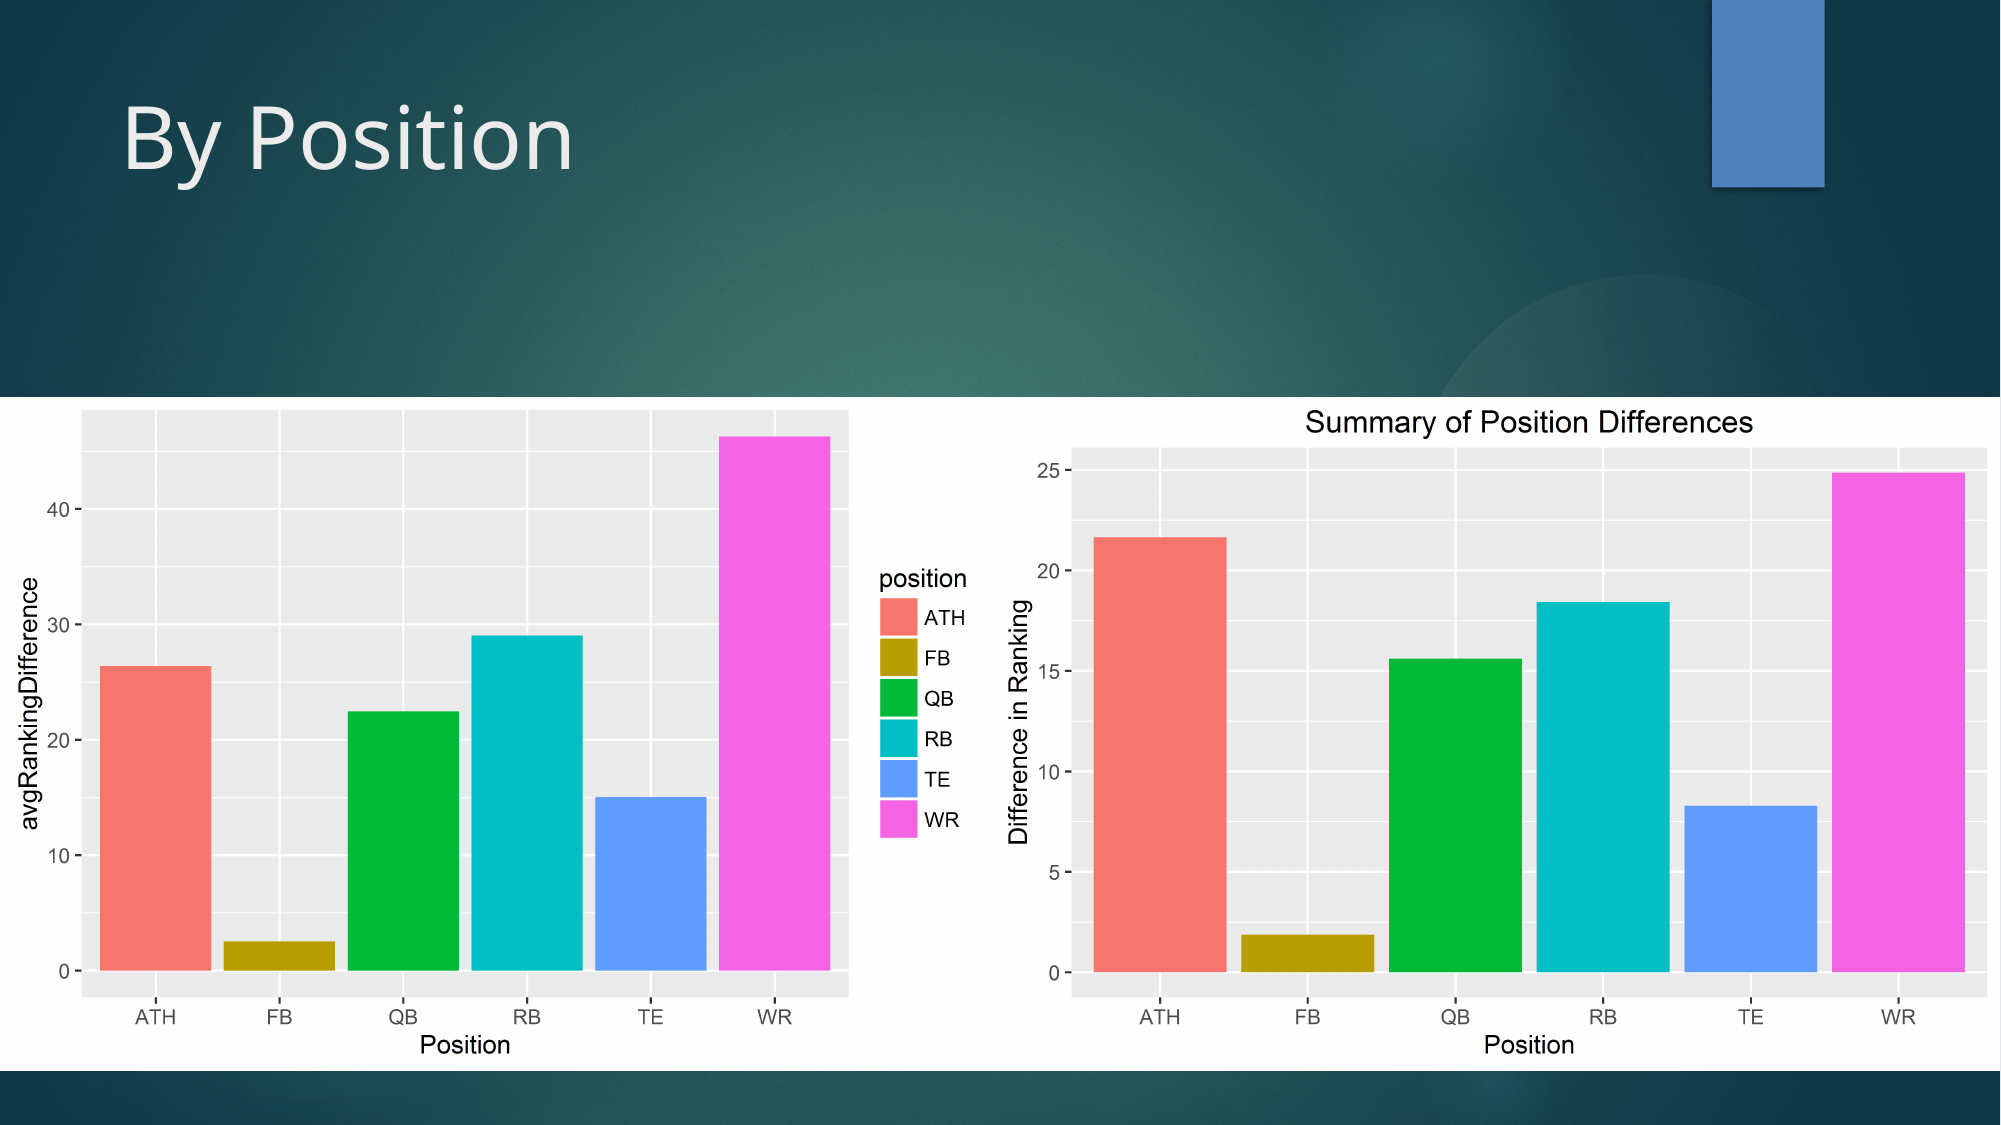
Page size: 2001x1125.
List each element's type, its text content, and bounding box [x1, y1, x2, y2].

text_box By Position [106, 74, 1649, 304]
picture [0, 0, 2001, 1125]
